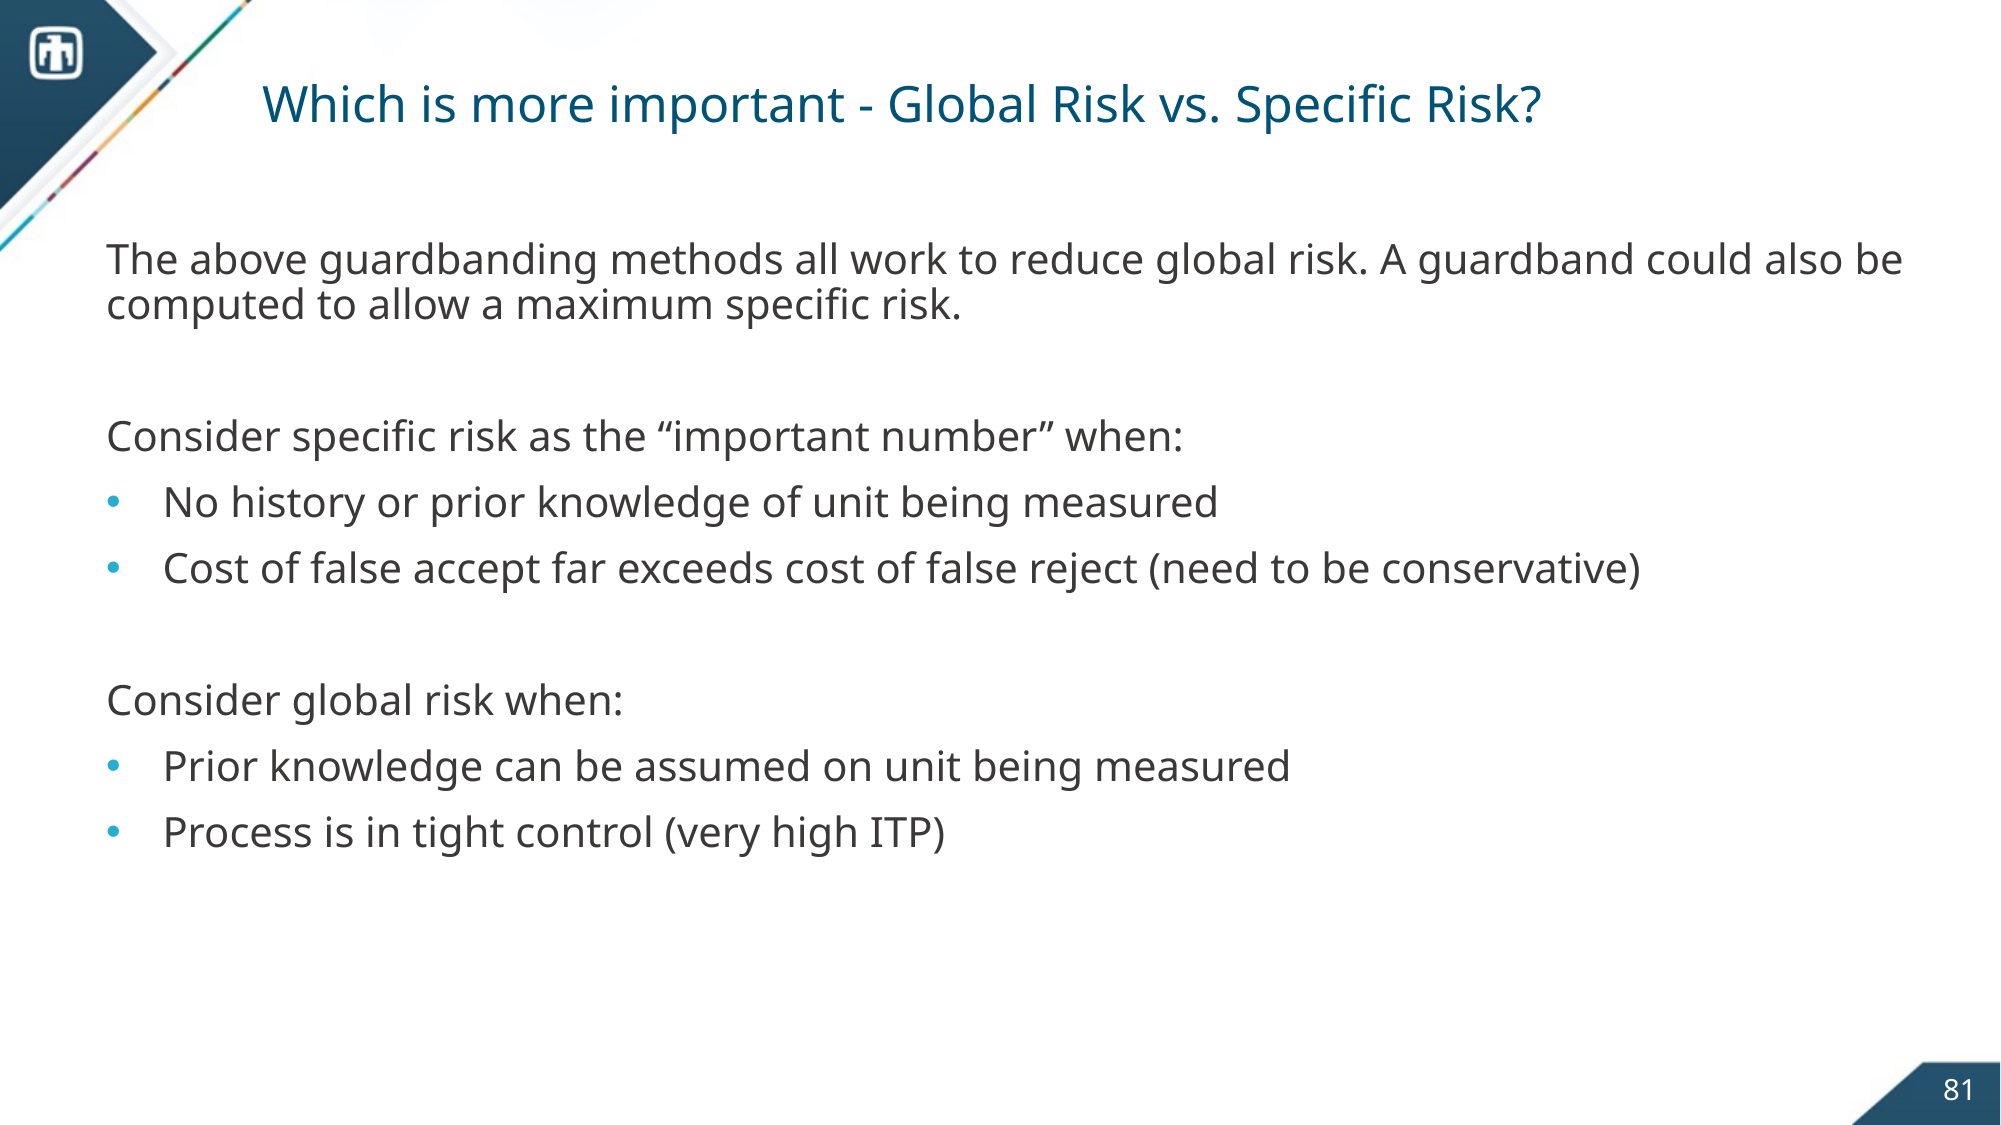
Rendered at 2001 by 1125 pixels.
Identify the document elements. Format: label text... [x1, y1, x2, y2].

title Which is more important - Global Risk vs. Specific Risk? [262, 42, 1919, 170]
slide_number 81 [1919, 1061, 2000, 1122]
list The above guardbanding methods all work to reduce global risk. A guardband could also be computed to allow a maximum specific risk. Consider specific risk as the “important number” when: No history or prior knowledge of unit being measured Cost of false accept far exceeds cost of false reject (need to be conservative) Consider global risk when: Prior knowledge can be assumed on unit being measured Process is in tight control (very high ITP) [106, 231, 1919, 1083]
picture [0, 0, 2001, 1125]
